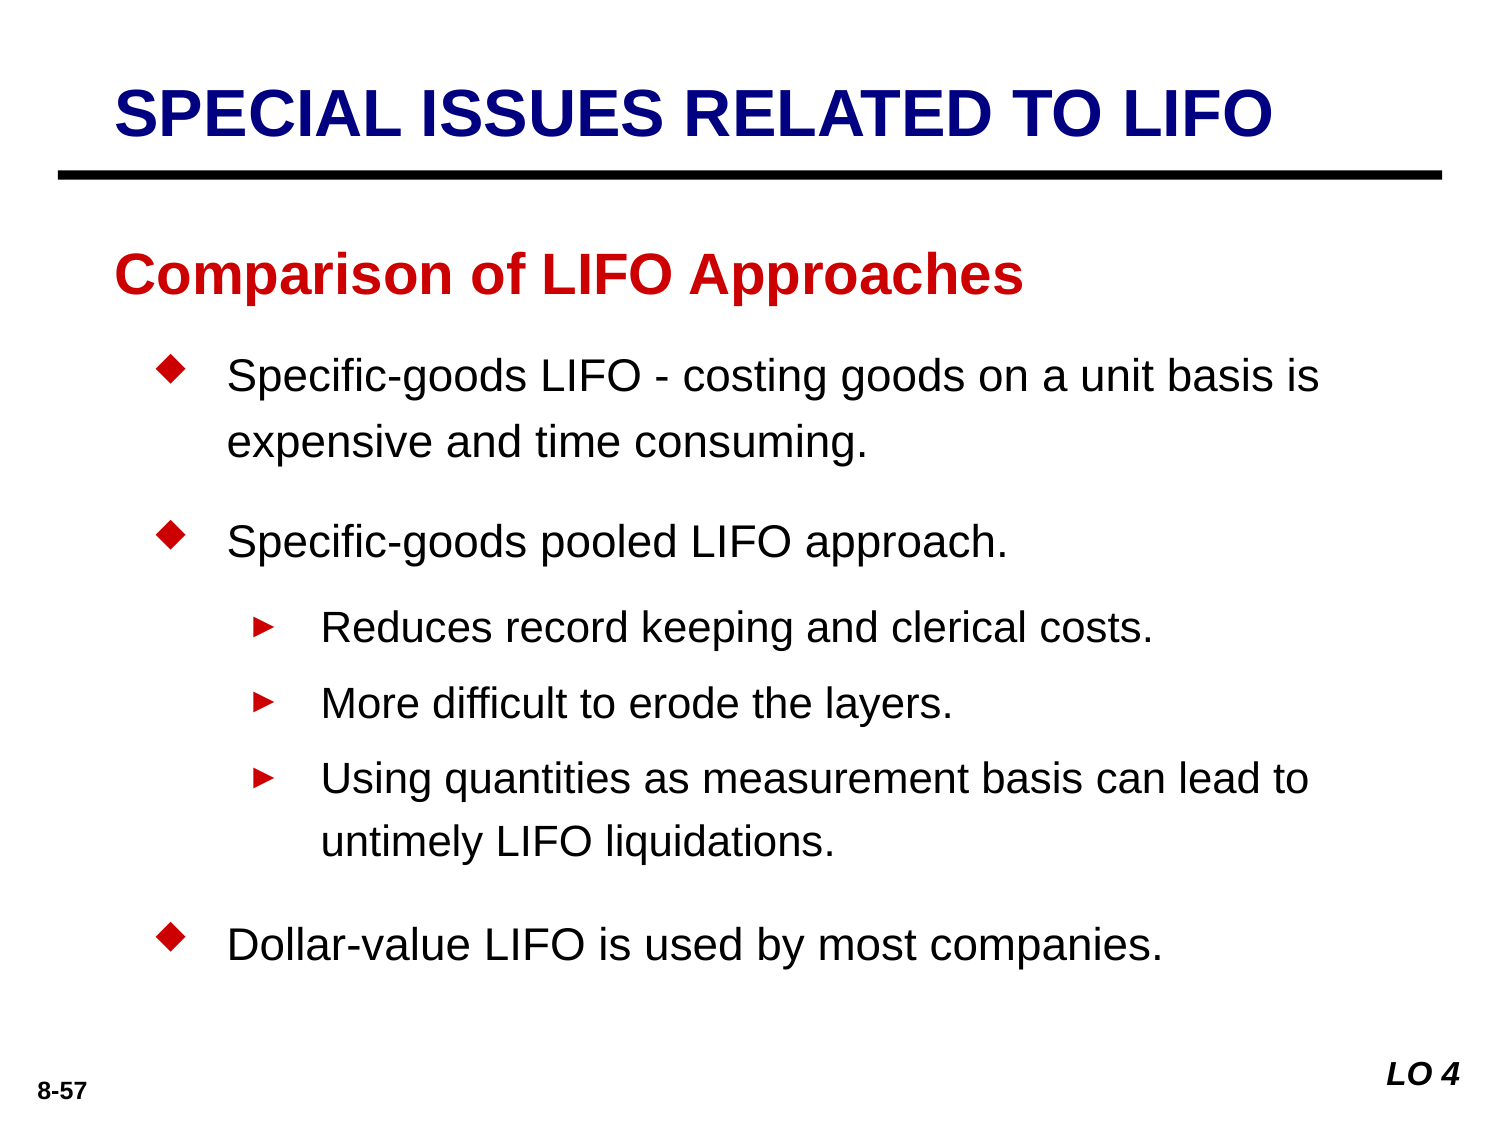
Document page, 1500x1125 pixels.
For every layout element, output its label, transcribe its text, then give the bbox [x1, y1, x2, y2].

text_box SPECIAL ISSUES RELATED TO LIFO [99, 62, 1438, 155]
text_box LO 4 [1350, 1044, 1475, 1100]
text_box Specific-goods LIFO - costing goods on a unit basis is expensive and time consuming. Specific-goods pooled LIFO approach. Reduces record keeping and clerical costs. More difficult to erode the layers. Using quantities as measurement basis can lead to untimely LIFO liquidations. Dollar-value LIFO is used by most companies. [99, 327, 1388, 977]
text_box Comparison of LIFO Approaches [99, 224, 1413, 314]
